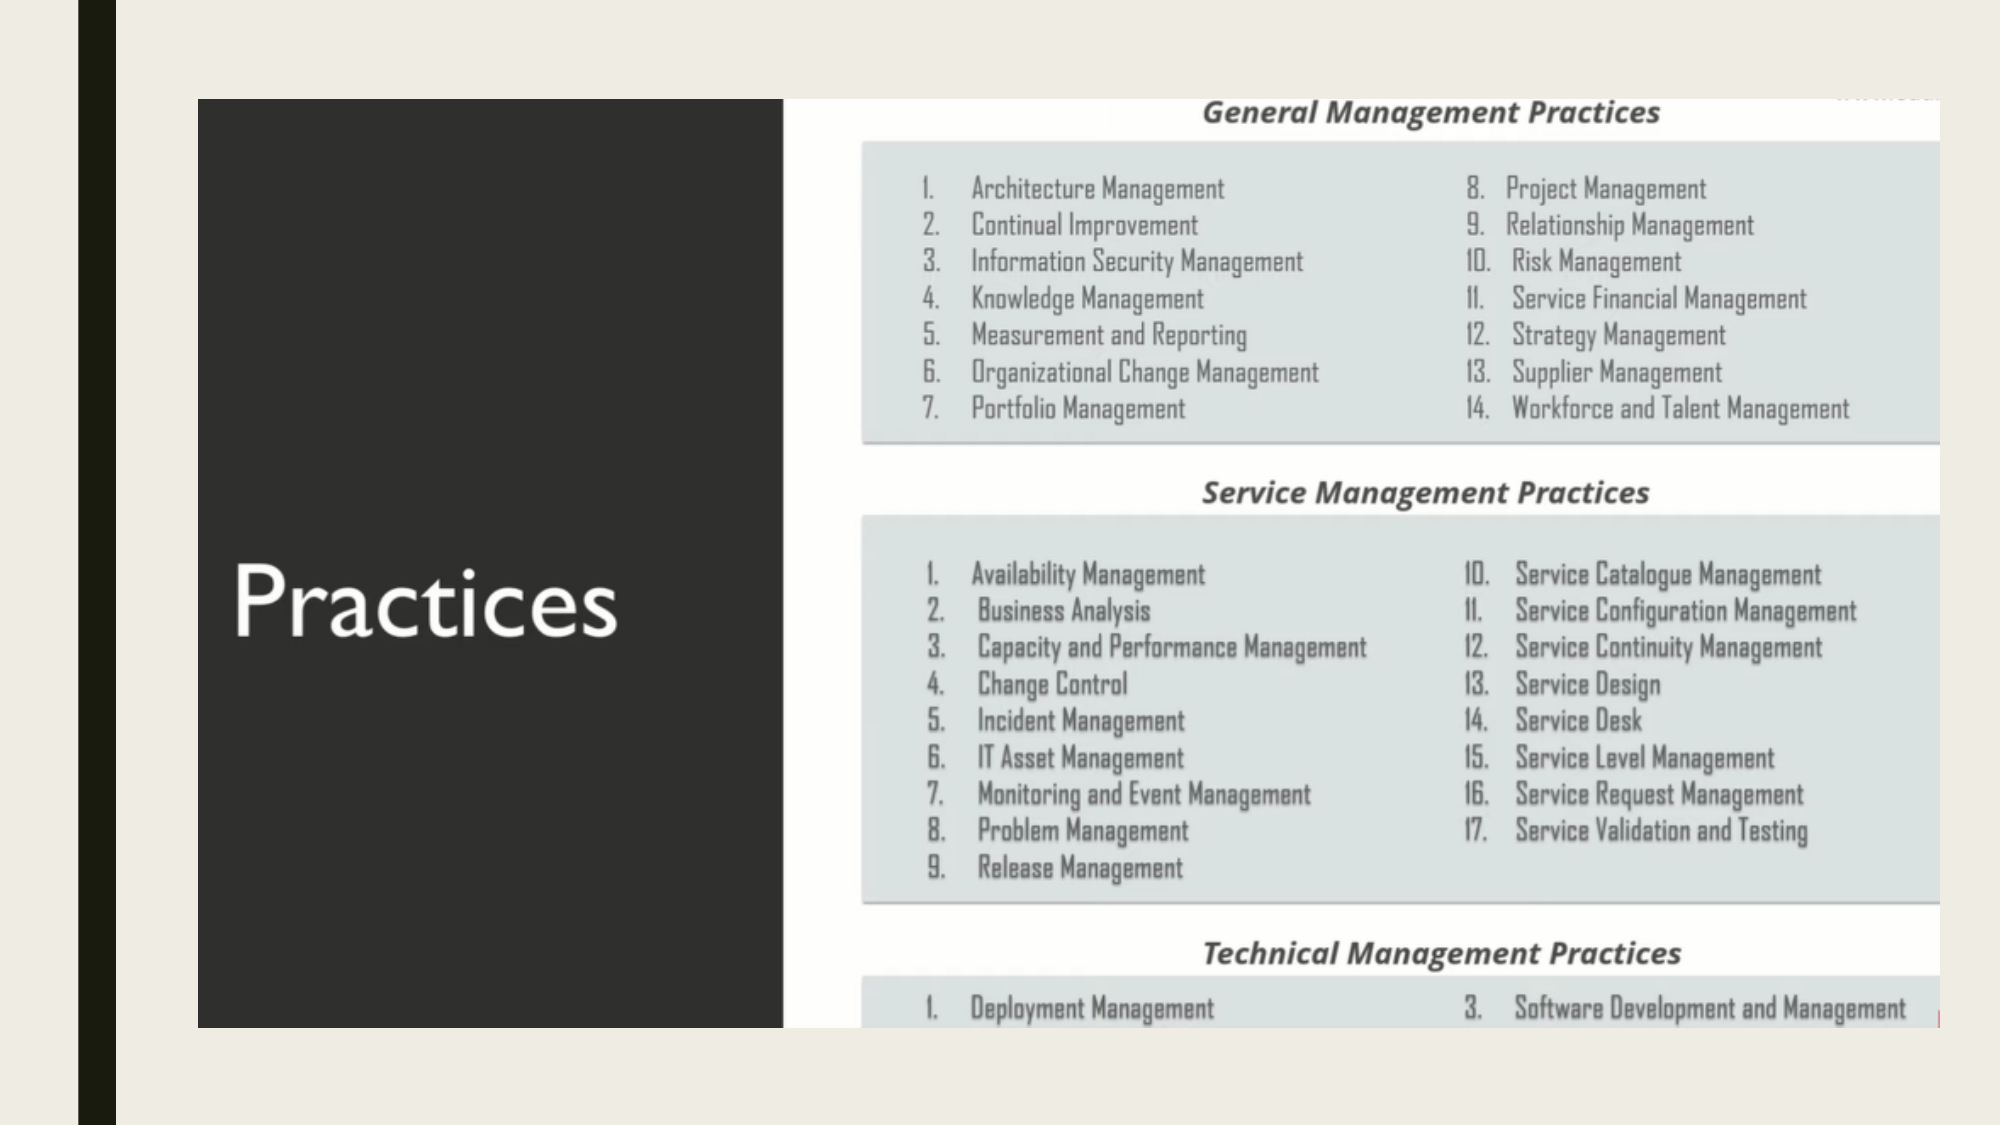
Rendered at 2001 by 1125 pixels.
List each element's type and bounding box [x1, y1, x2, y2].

picture [198, 99, 1940, 1028]
